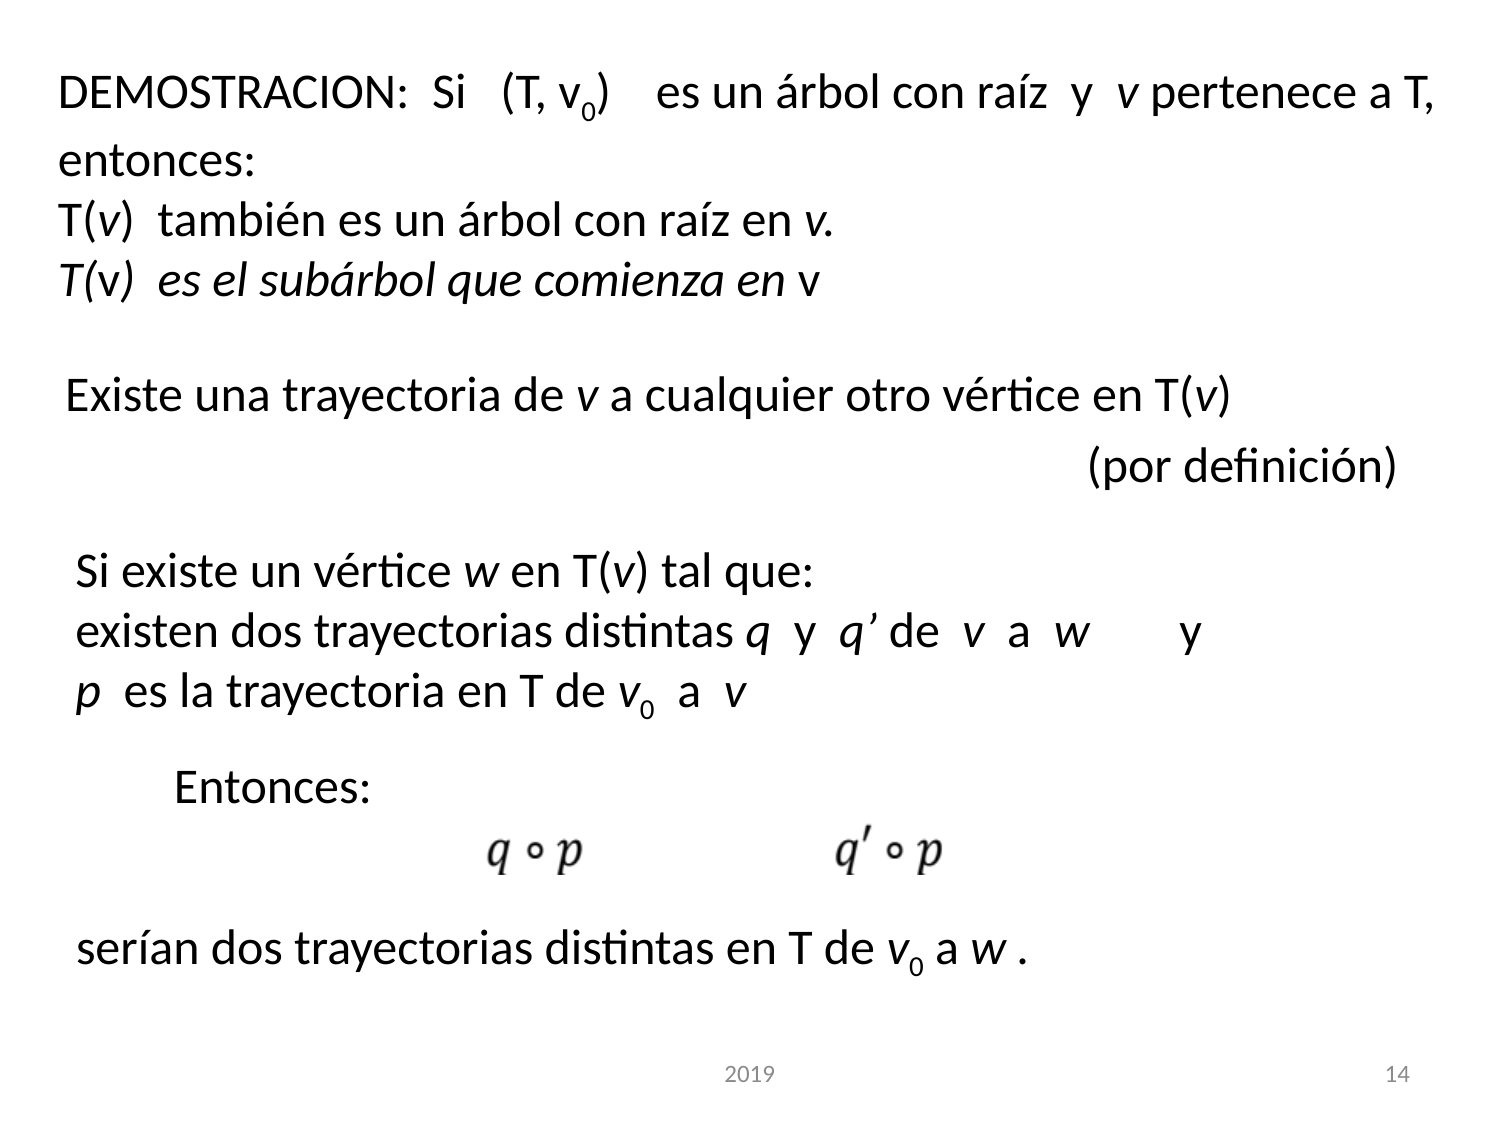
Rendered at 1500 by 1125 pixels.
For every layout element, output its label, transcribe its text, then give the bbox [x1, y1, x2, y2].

text_box Entonces: [159, 745, 664, 821]
text_box (por definición) [1071, 424, 1469, 500]
slide_number 14 [1074, 1042, 1425, 1103]
footer 2019 [512, 1042, 988, 1103]
text_box serían dos trayectorias distintas en T de v0 a w . [61, 906, 1397, 990]
text_box DEMOSTRACION: Si (T, v0) es un árbol con raíz y v pertenece a T, entonces: T(v) también es un árbol con raíz en v. T(v) es el subárbol que comienza en v [43, 51, 1500, 314]
text_box Existe una trayectoria de v a cualquier otro vértice en T(v) [50, 353, 1400, 429]
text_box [475, 816, 1500, 875]
text_box Si existe un vértice w en T(v) tal que: existen dos trayectorias distintas q y q’ de v a w y p es la trayectoria en T de v0 a v [60, 529, 1396, 733]
